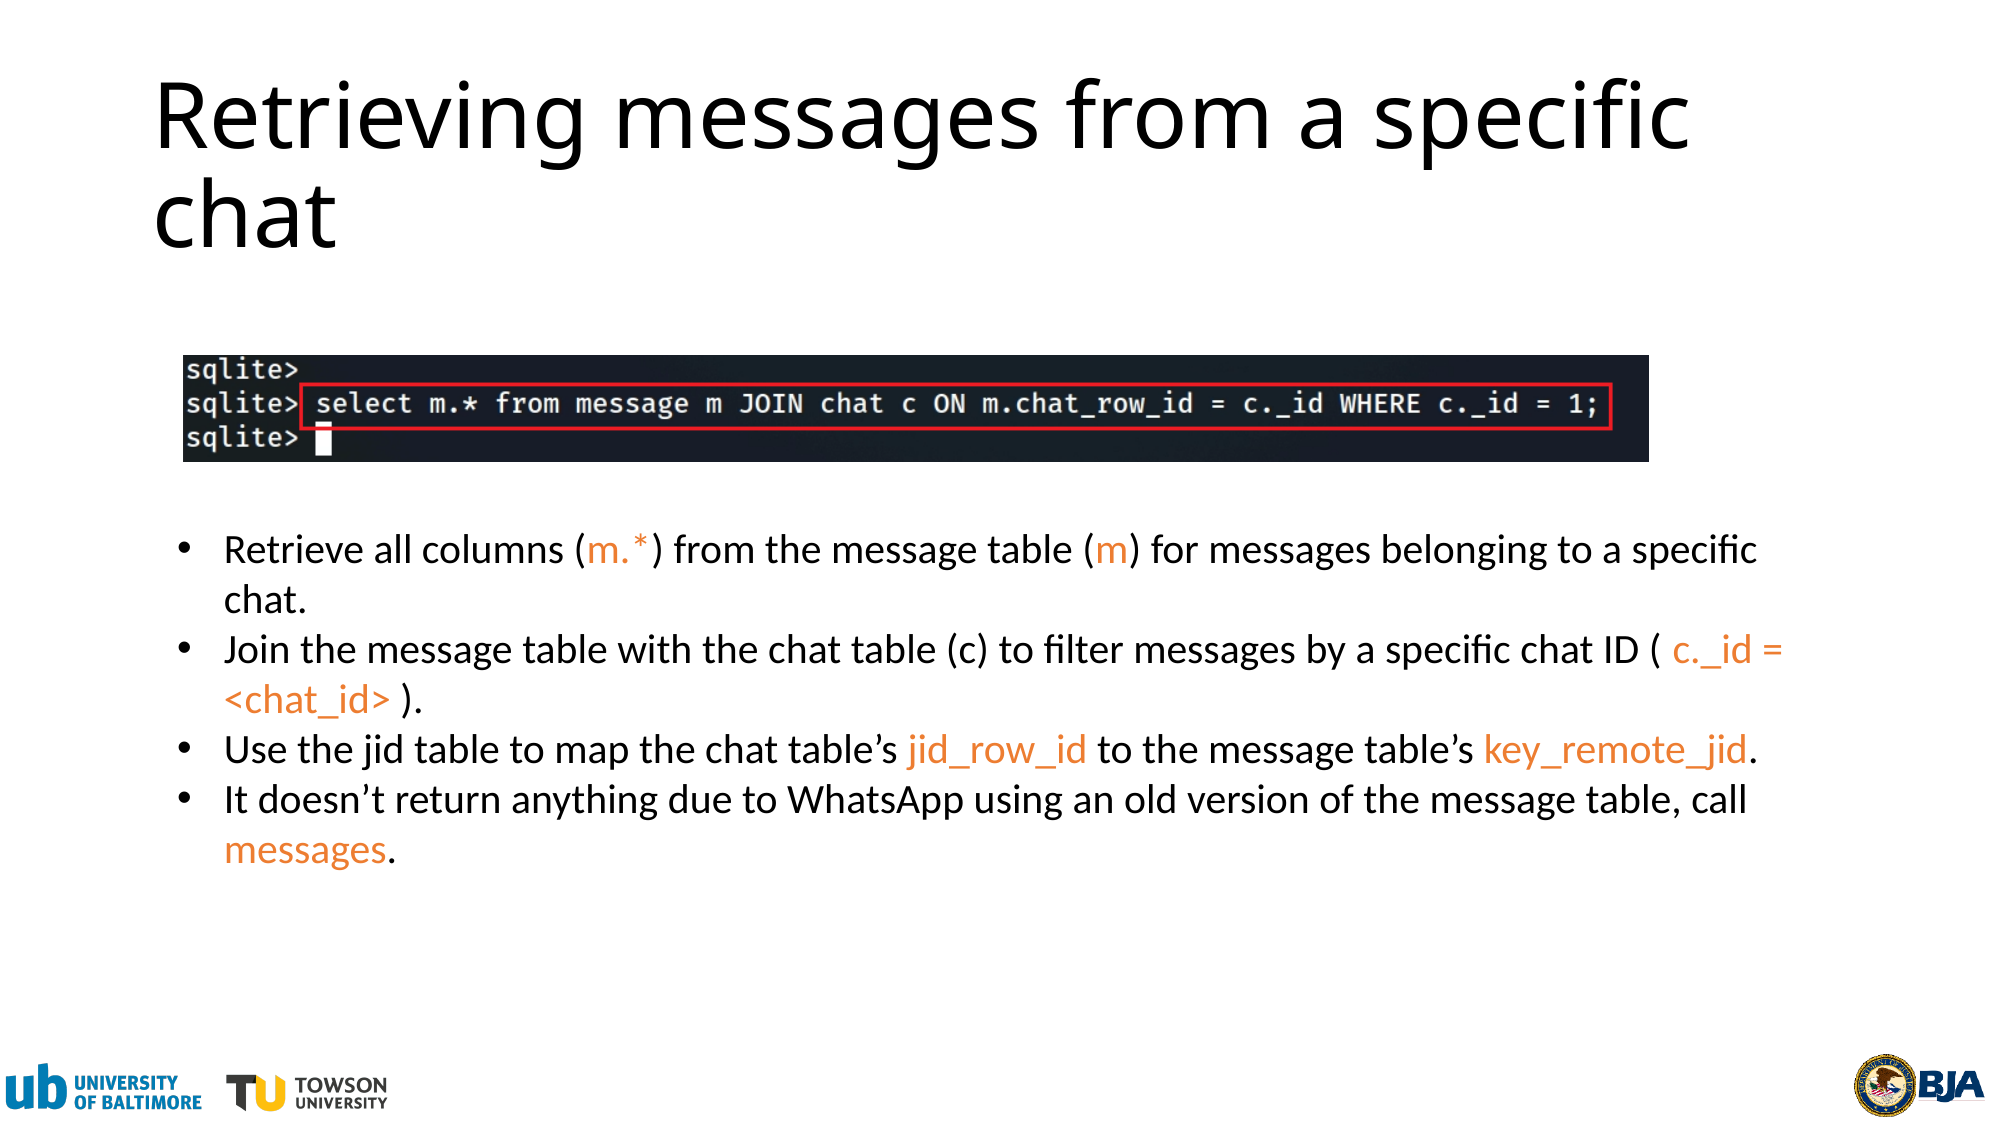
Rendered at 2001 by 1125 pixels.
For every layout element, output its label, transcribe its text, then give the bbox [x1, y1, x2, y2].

picture [1854, 1054, 1986, 1117]
picture [0, 1031, 407, 1125]
title Retrieving messages from a specific chat [137, 59, 1863, 278]
text_box Retrieve all columns (m.*) from the message table (m) for messages belonging to a specific chat. Join the message table with the chat table (c) to filter messages by a specific chat ID ( c._id = <chat_id> ). Use the jid table to map the chat table’s jid_row_id to the message table’s key_remote_jid. It doesn’t return anything due to WhatsApp using an old version of the message table, call messages. [162, 514, 1838, 880]
picture [183, 355, 1649, 462]
